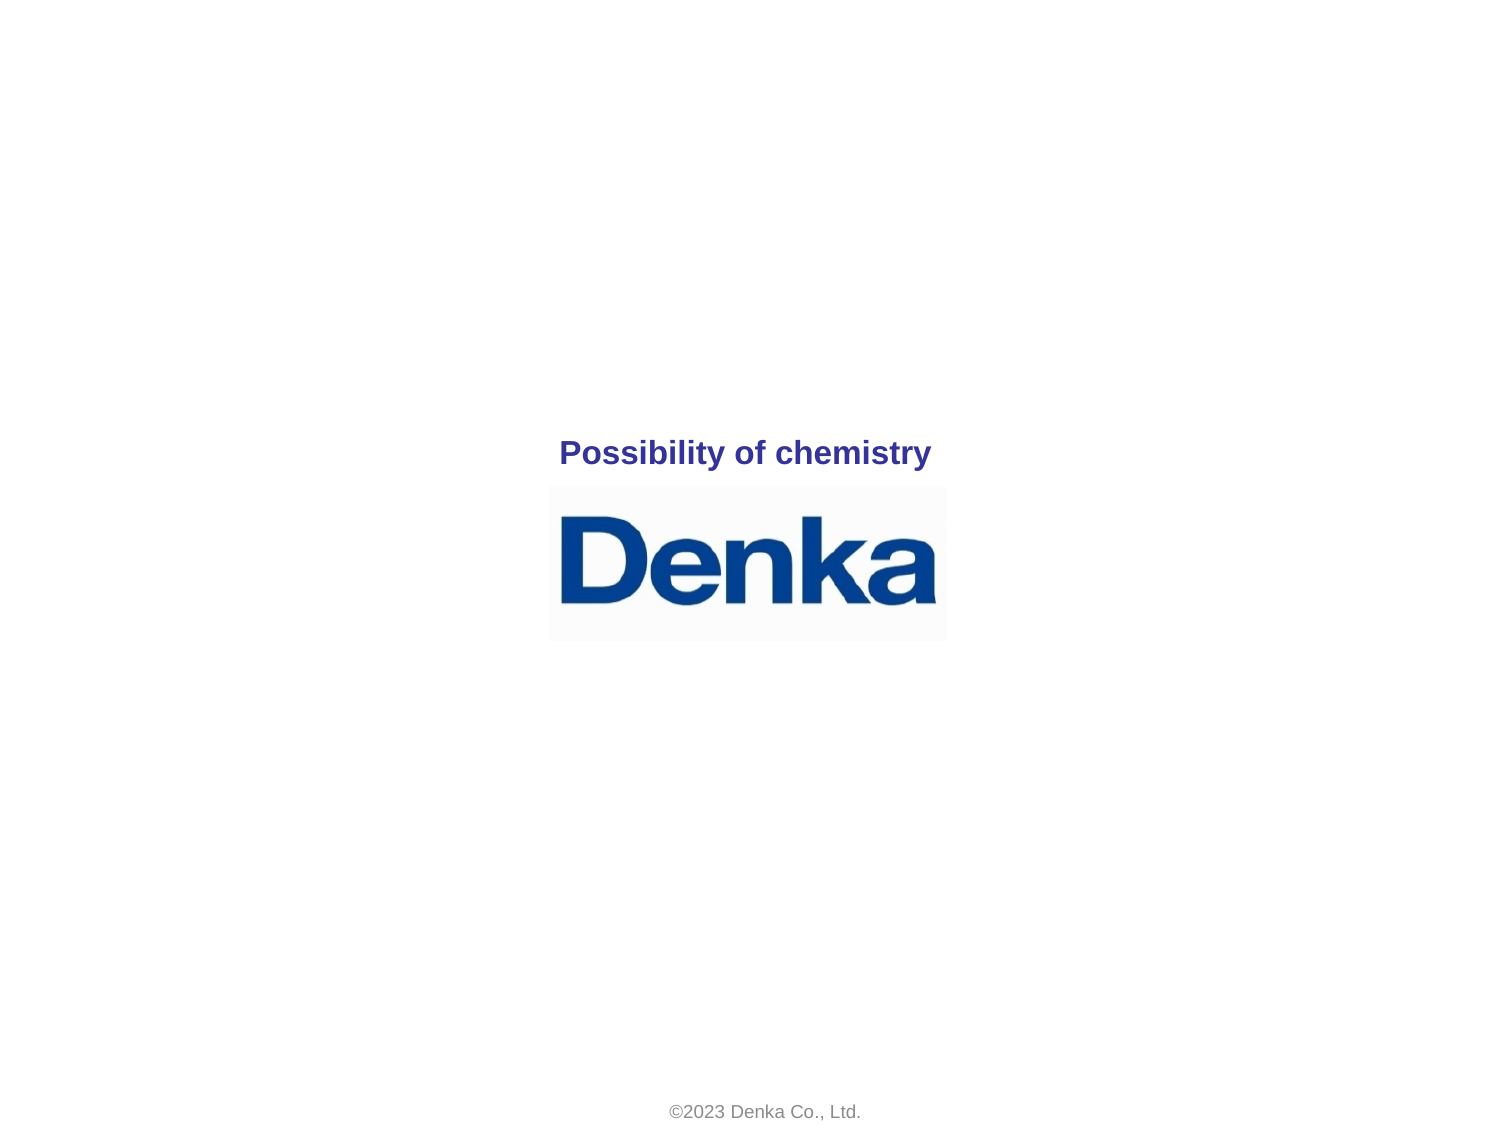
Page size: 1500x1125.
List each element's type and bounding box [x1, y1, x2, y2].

picture [549, 486, 946, 641]
